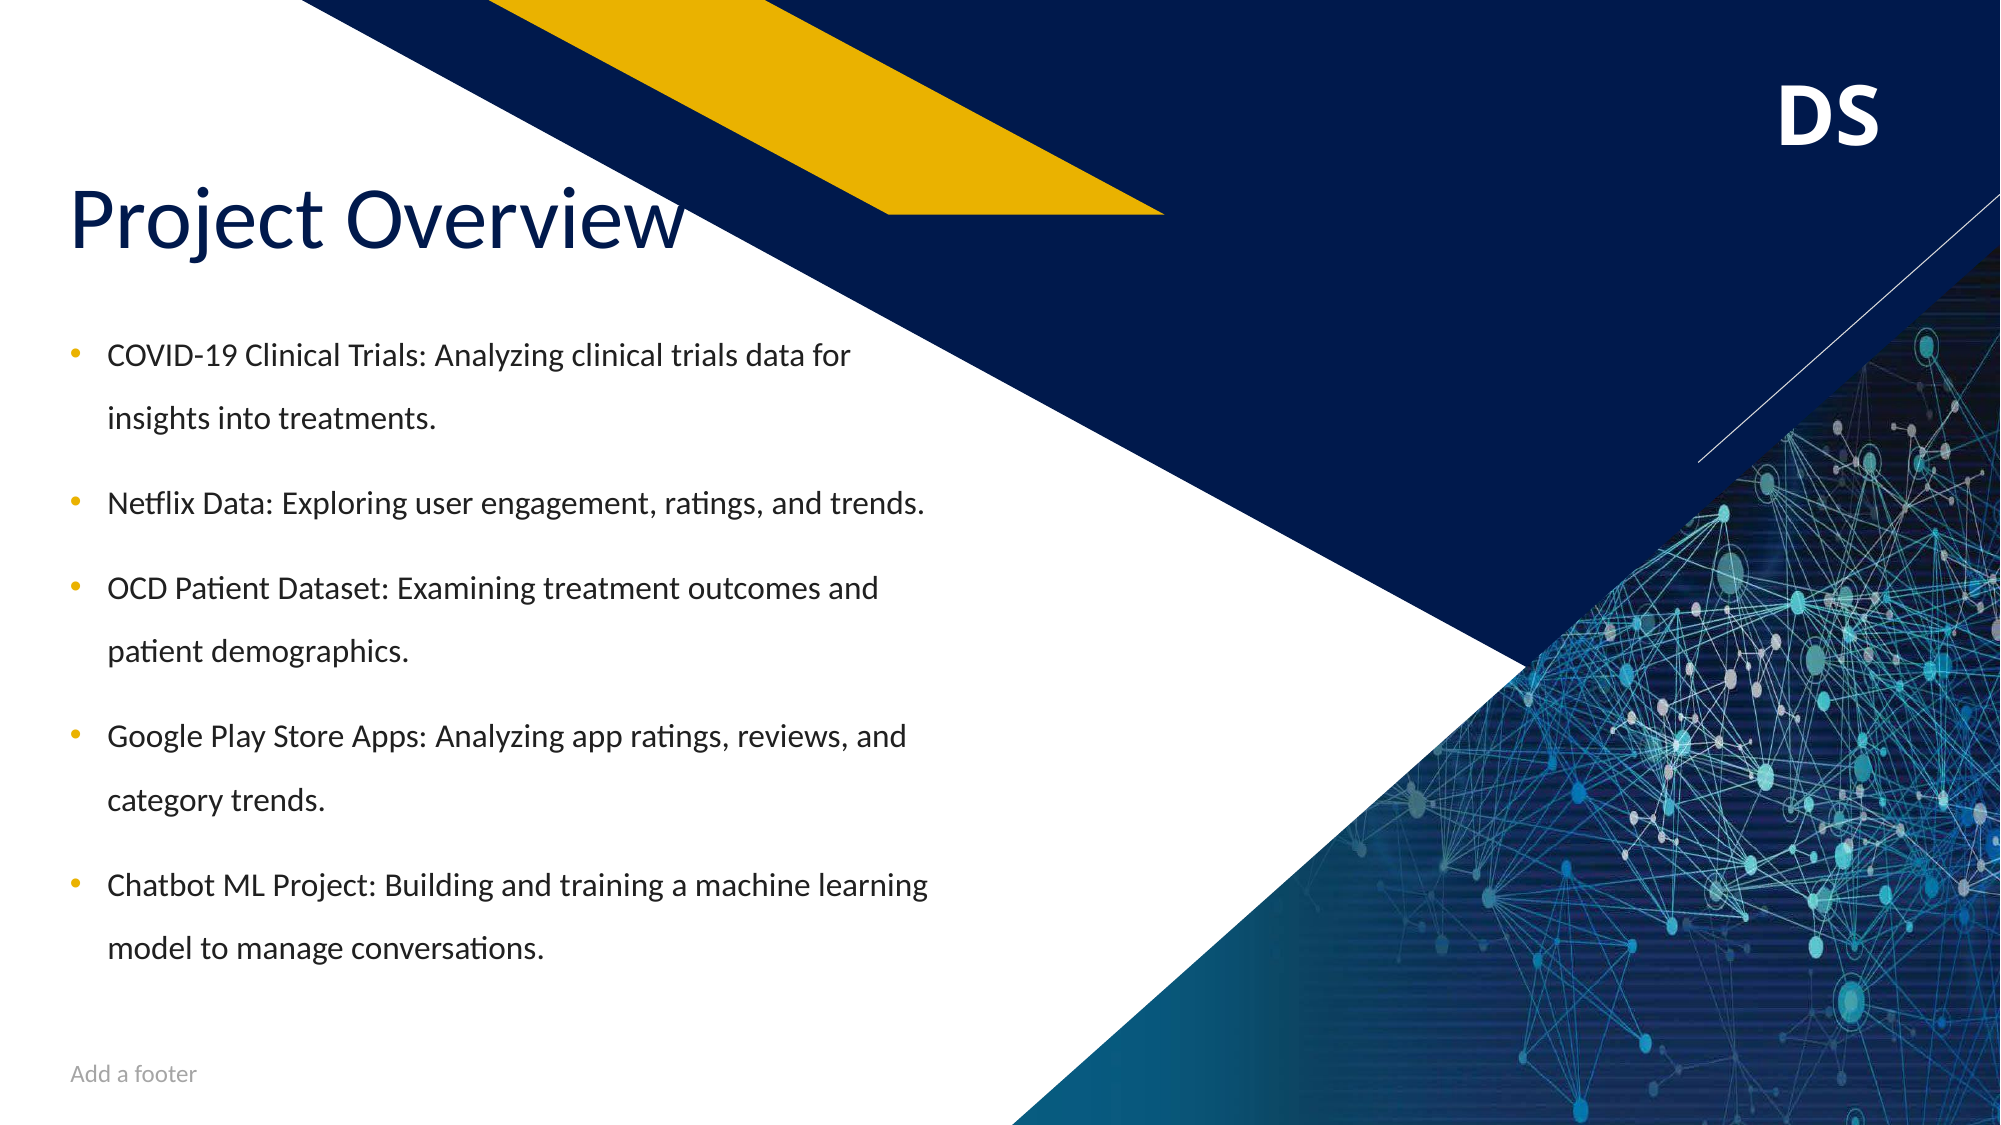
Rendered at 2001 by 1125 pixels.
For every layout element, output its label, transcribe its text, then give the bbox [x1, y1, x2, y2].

footer Add a footer [55, 1042, 731, 1103]
list COVID-19 Clinical Trials: Analyzing clinical trials data for insights into treatments. Netflix Data: Exploring user engagement, ratings, and trends. OCD Patient Dataset: Examining treatment outcomes and patient demographics. Google Play Store Apps: Analyzing app ratings, reviews, and category trends. Chatbot ML Project: Building and training a machine learning model to manage conversations. [55, 301, 963, 1083]
text_box DS [1705, 54, 1950, 215]
picture [1012, 244, 2000, 1125]
title Project Overview [55, 163, 1260, 269]
